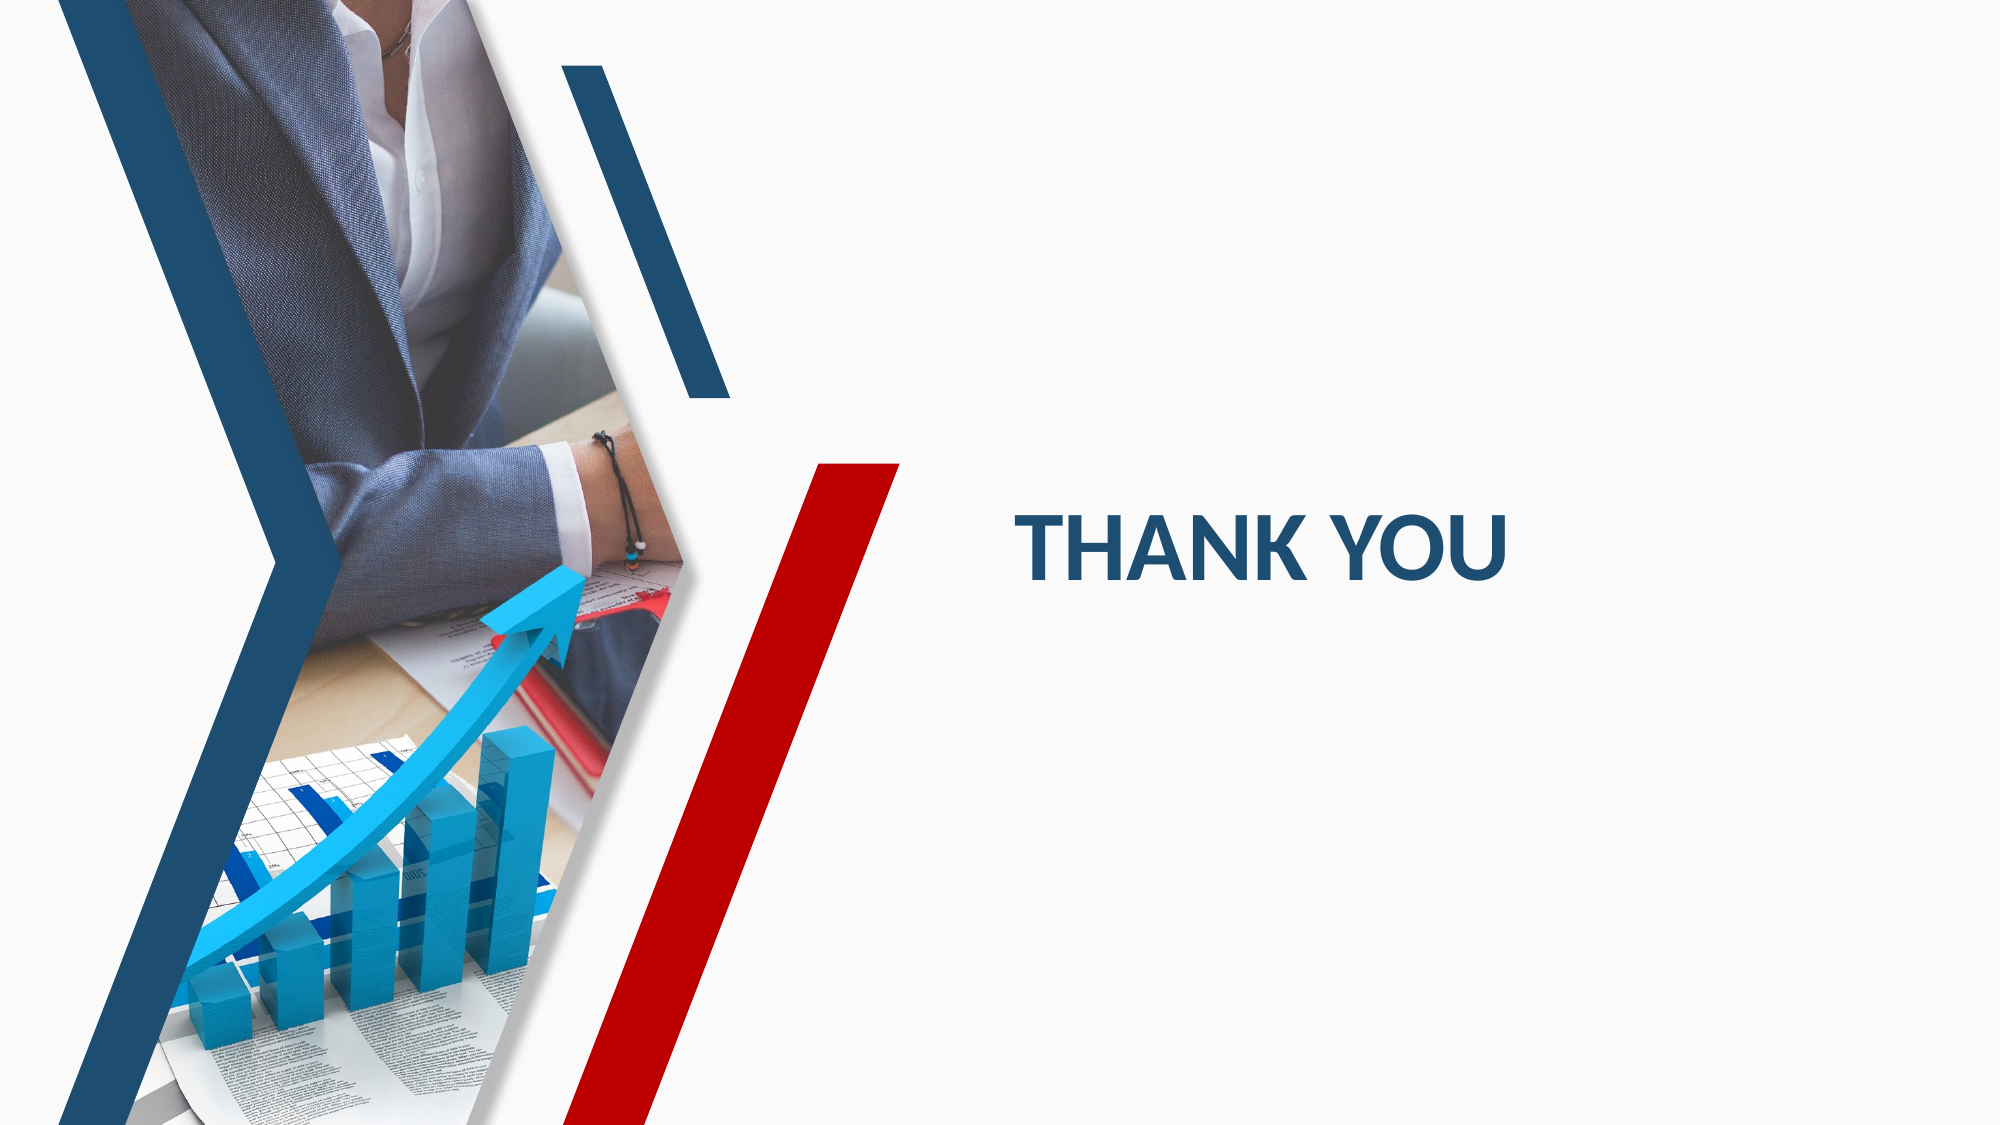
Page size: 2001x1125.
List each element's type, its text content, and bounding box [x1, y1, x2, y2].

picture [125, 873, 548, 1125]
text_box THANK YOU [999, 472, 1895, 608]
picture [125, 0, 684, 966]
